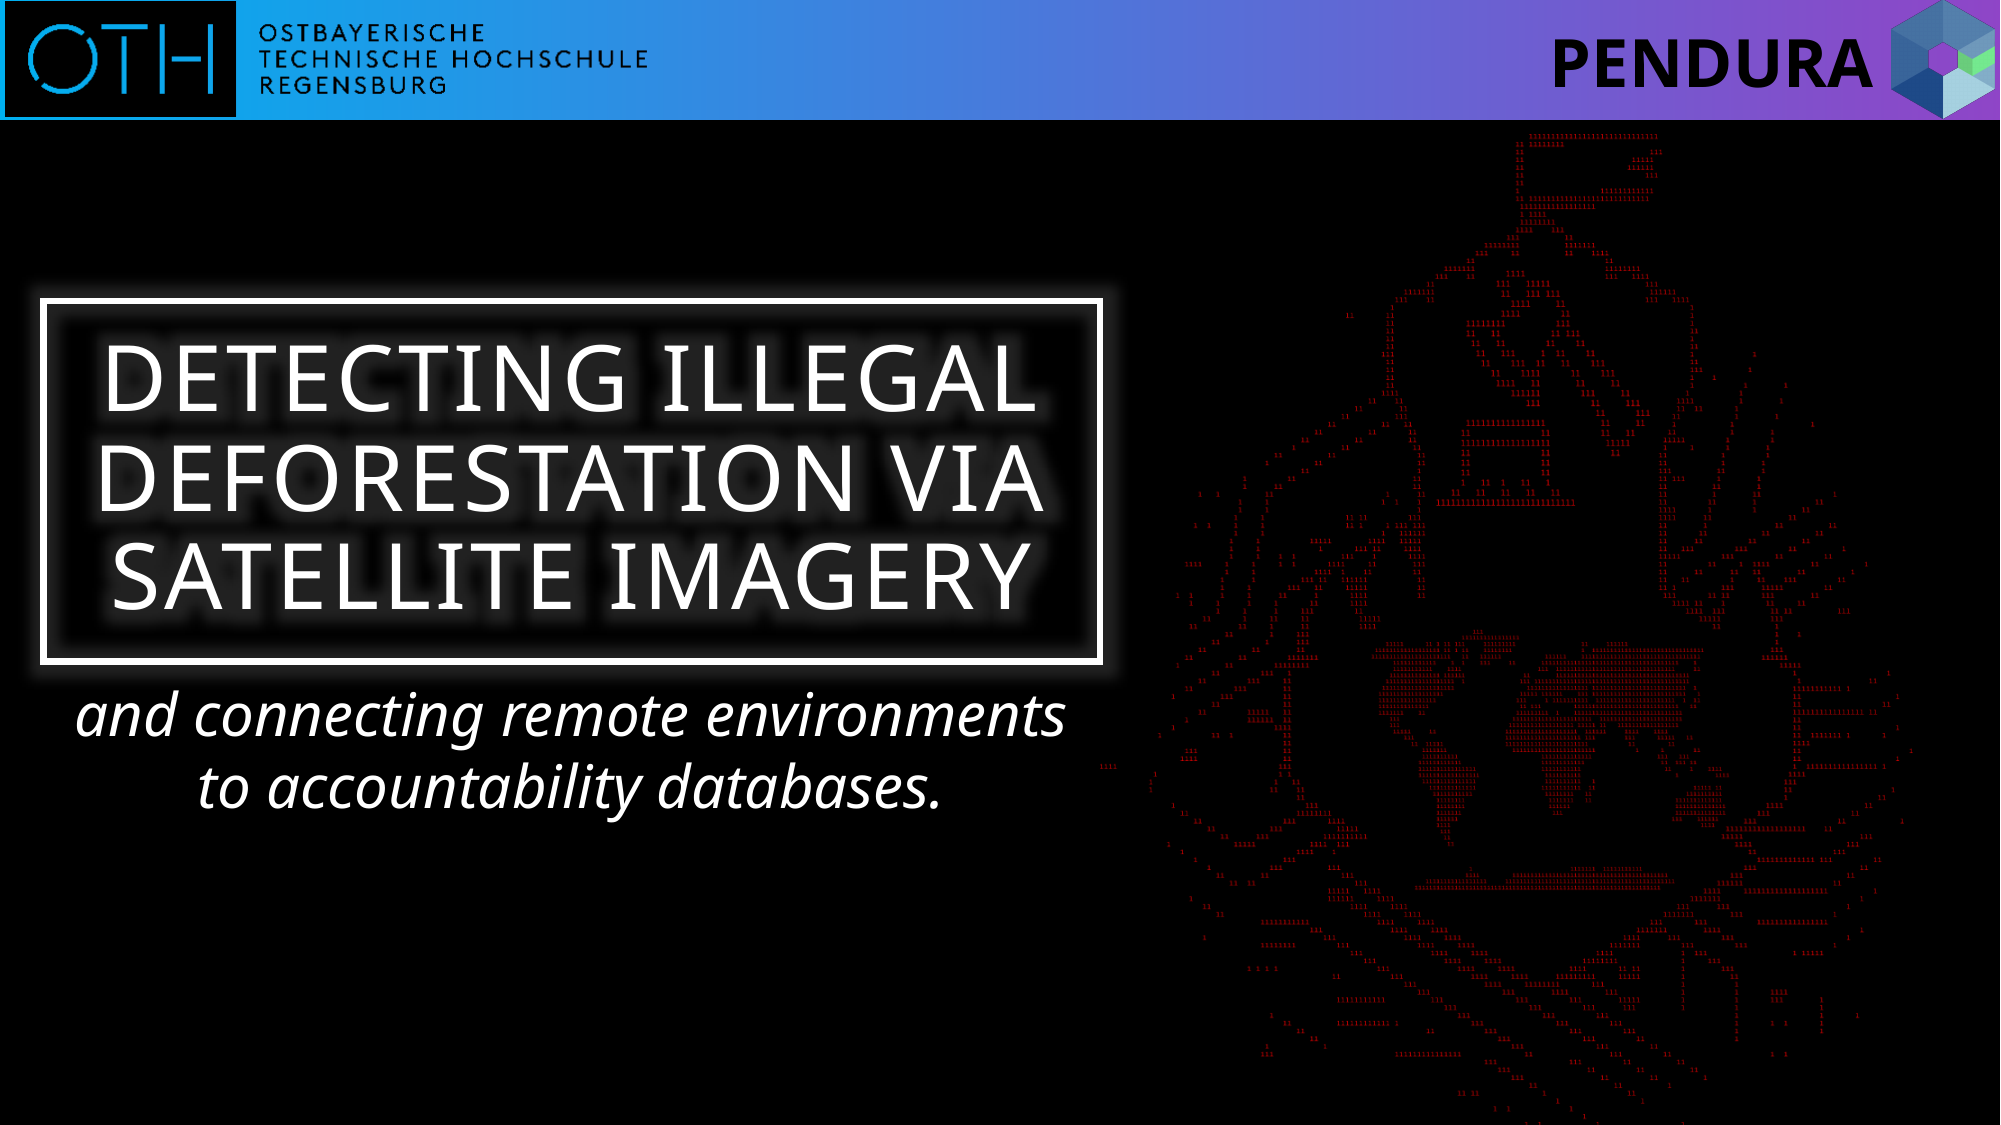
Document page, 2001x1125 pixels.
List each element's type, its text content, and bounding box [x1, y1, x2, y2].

picture [259, 1, 670, 117]
picture [6, 2, 235, 116]
subtitle and connecting remote environments to accountability databases. [43, 668, 1099, 896]
text_box [0, 0, 2000, 121]
picture [1891, 0, 1995, 119]
text_box Detecting illegal deforestation via satellite imagery [43, 301, 1099, 662]
text_box PENDURA [1534, 13, 1891, 108]
picture [1099, 134, 1913, 1125]
